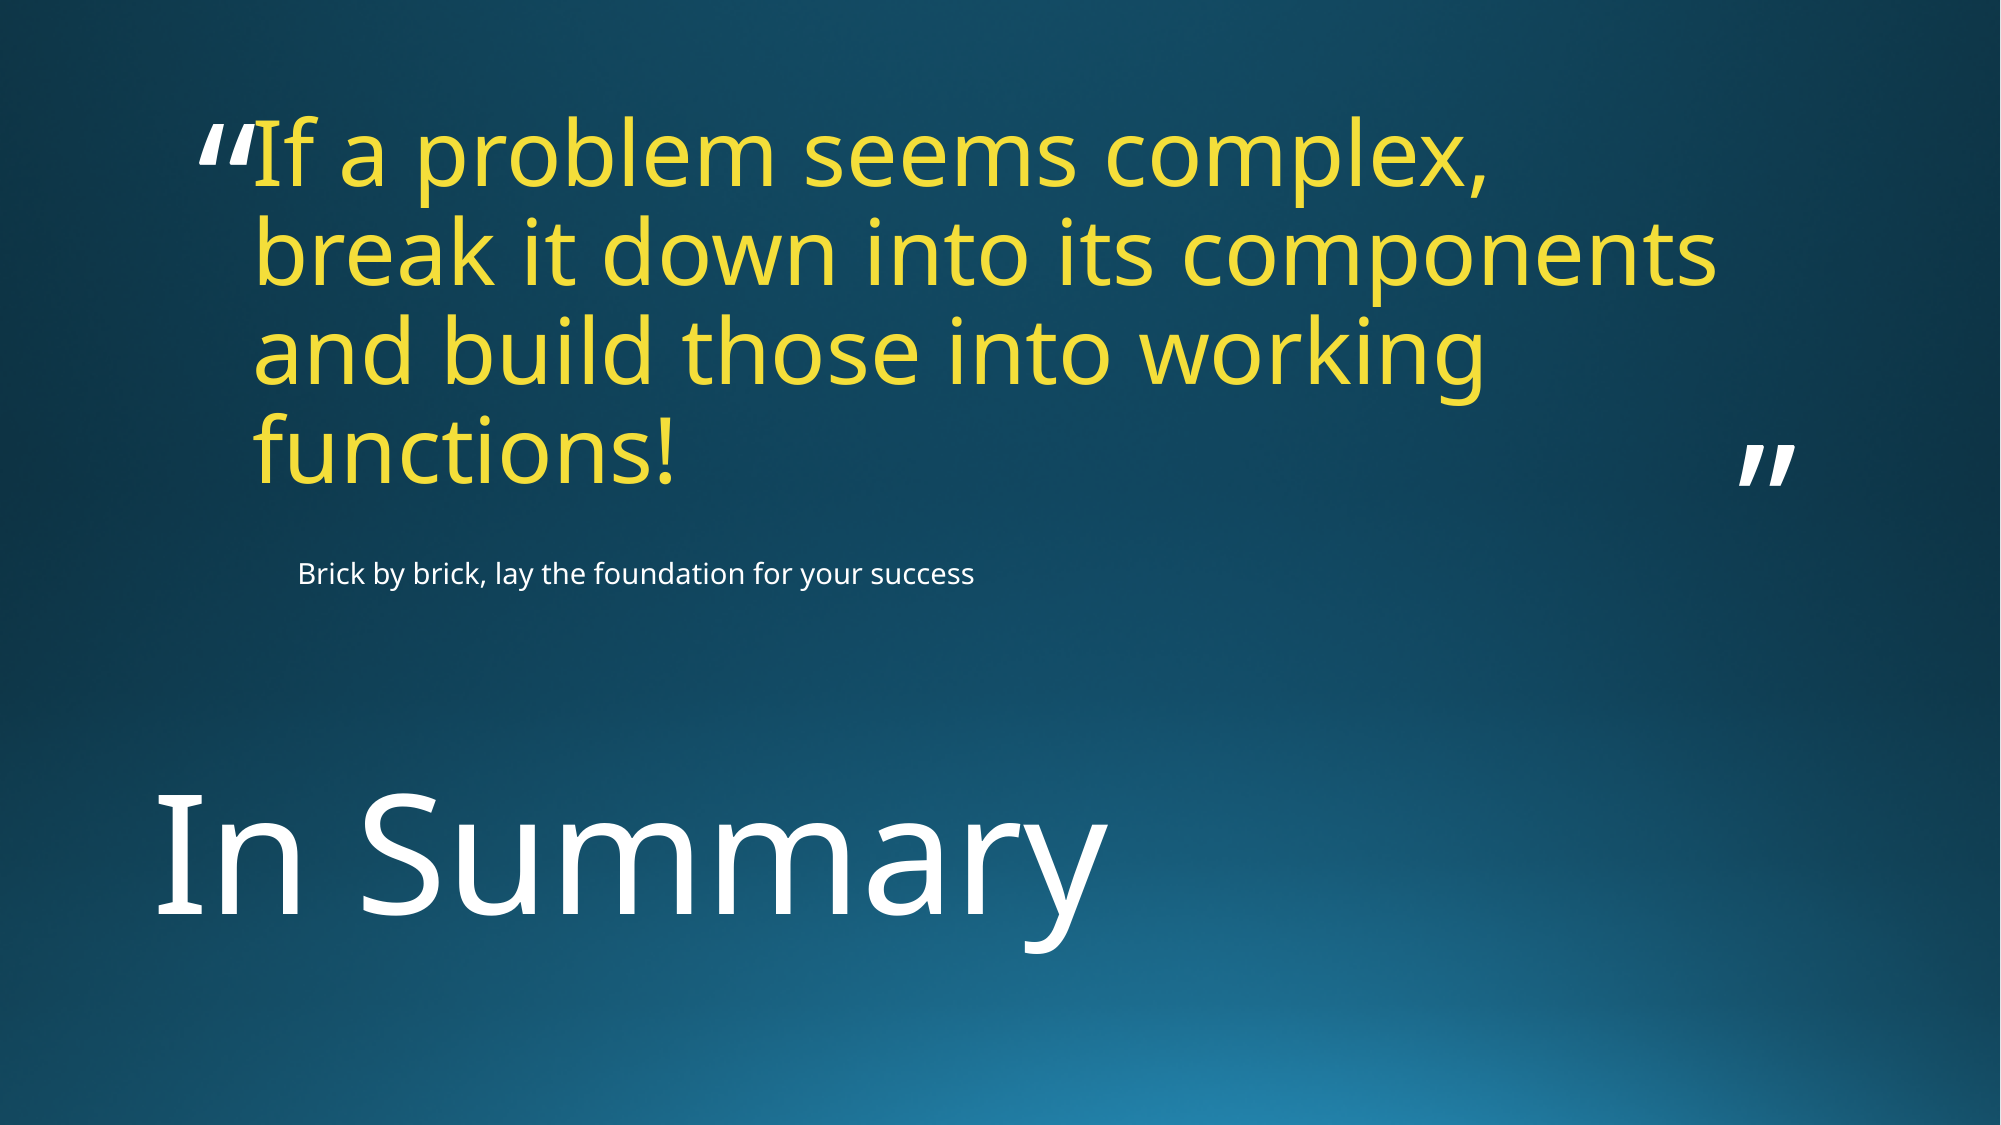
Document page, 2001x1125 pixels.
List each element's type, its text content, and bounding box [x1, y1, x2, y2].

list In Summary [137, 738, 1862, 983]
list Brick by brick, lay the foundation for your success [282, 552, 1718, 643]
picture [0, 0, 2001, 1125]
title If a problem seems complex, break it down into its components and build those into working functions! [237, 59, 1764, 551]
